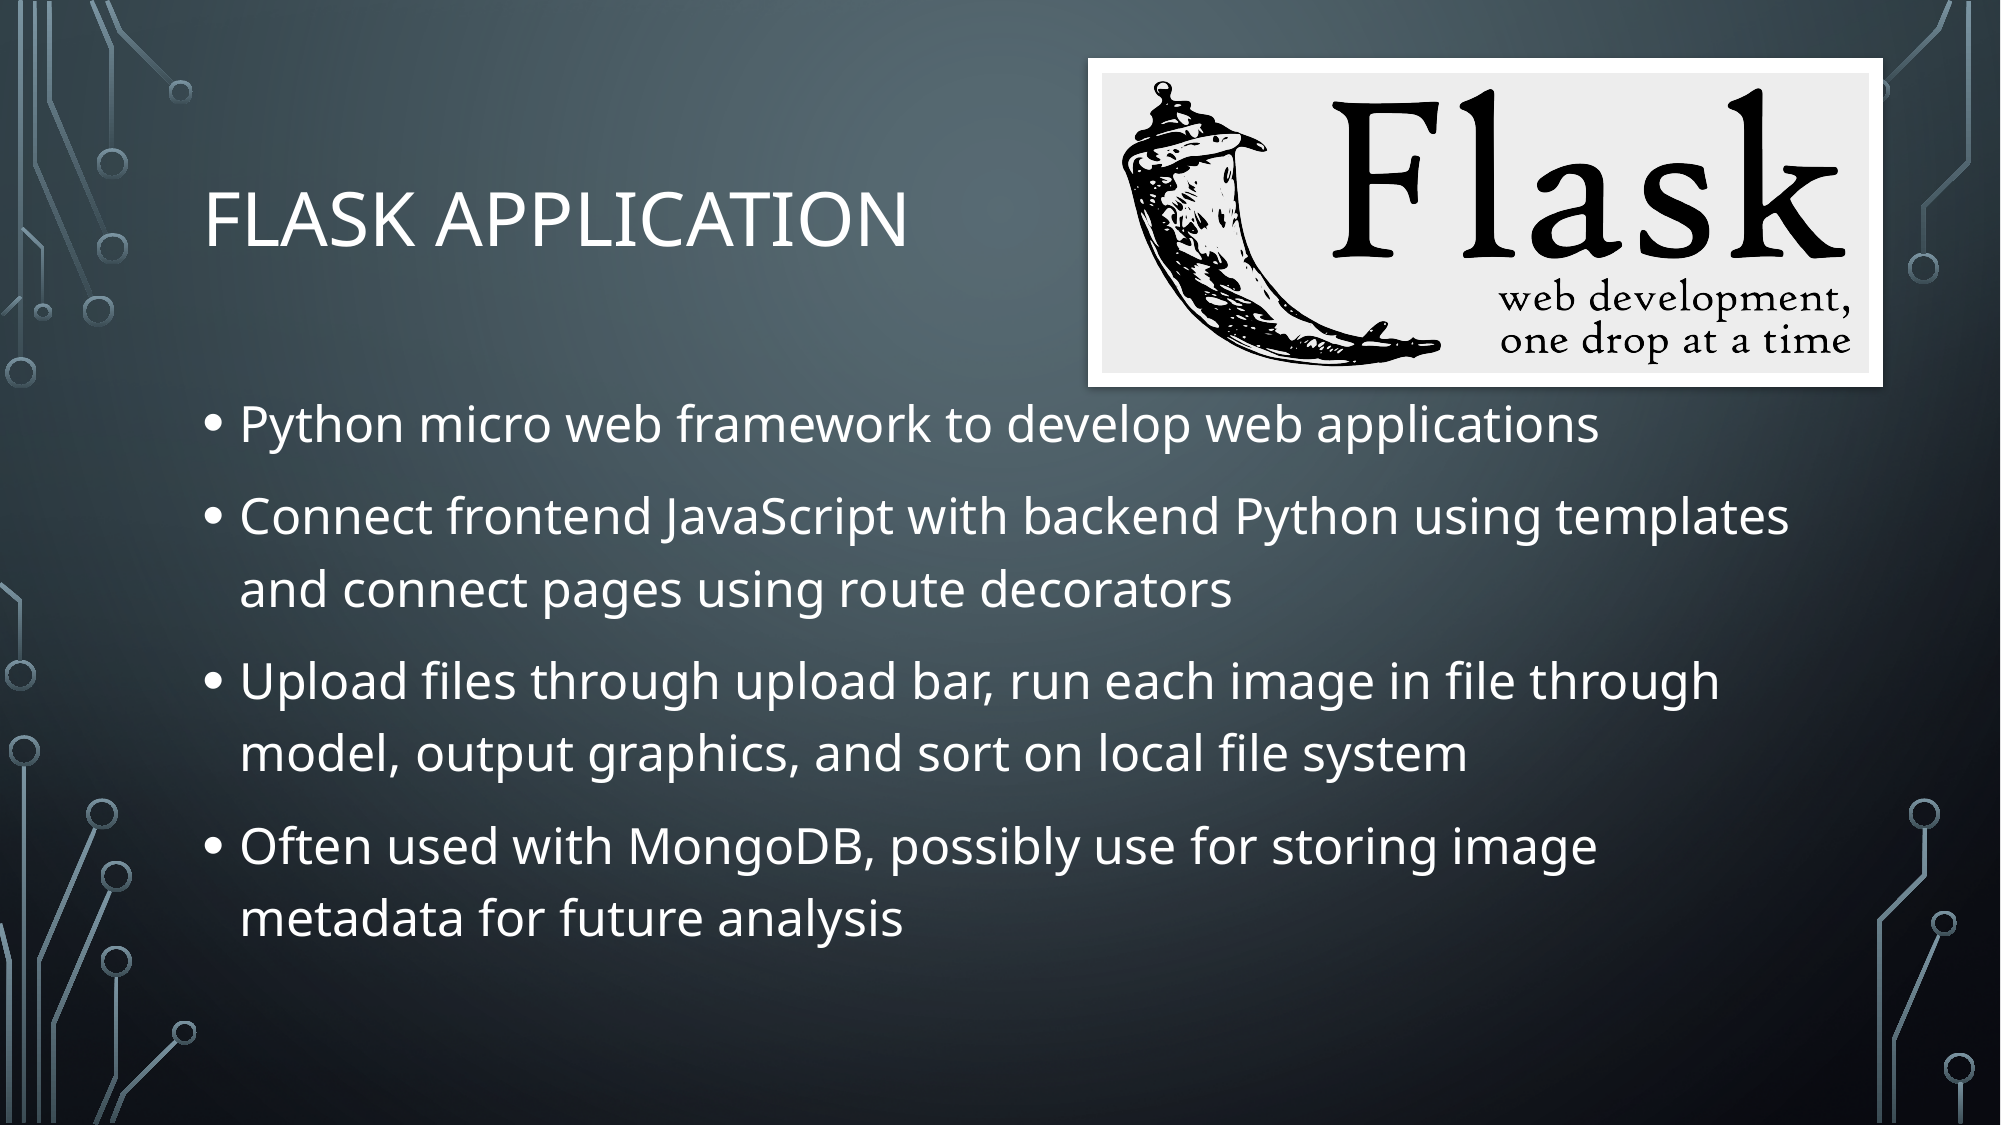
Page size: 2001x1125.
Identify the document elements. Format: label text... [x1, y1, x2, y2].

list Python micro web framework to develop web applications Connect frontend JavaScript with backend Python using templates and connect pages using route decorators Upload files through upload bar, run each image in file through model, output graphics, and sort on local file system Often used with MongoDB, possibly use for storing image metadata for future analysis [187, 372, 1813, 981]
title Flask Application [187, 101, 1082, 344]
picture [1101, 72, 1869, 373]
